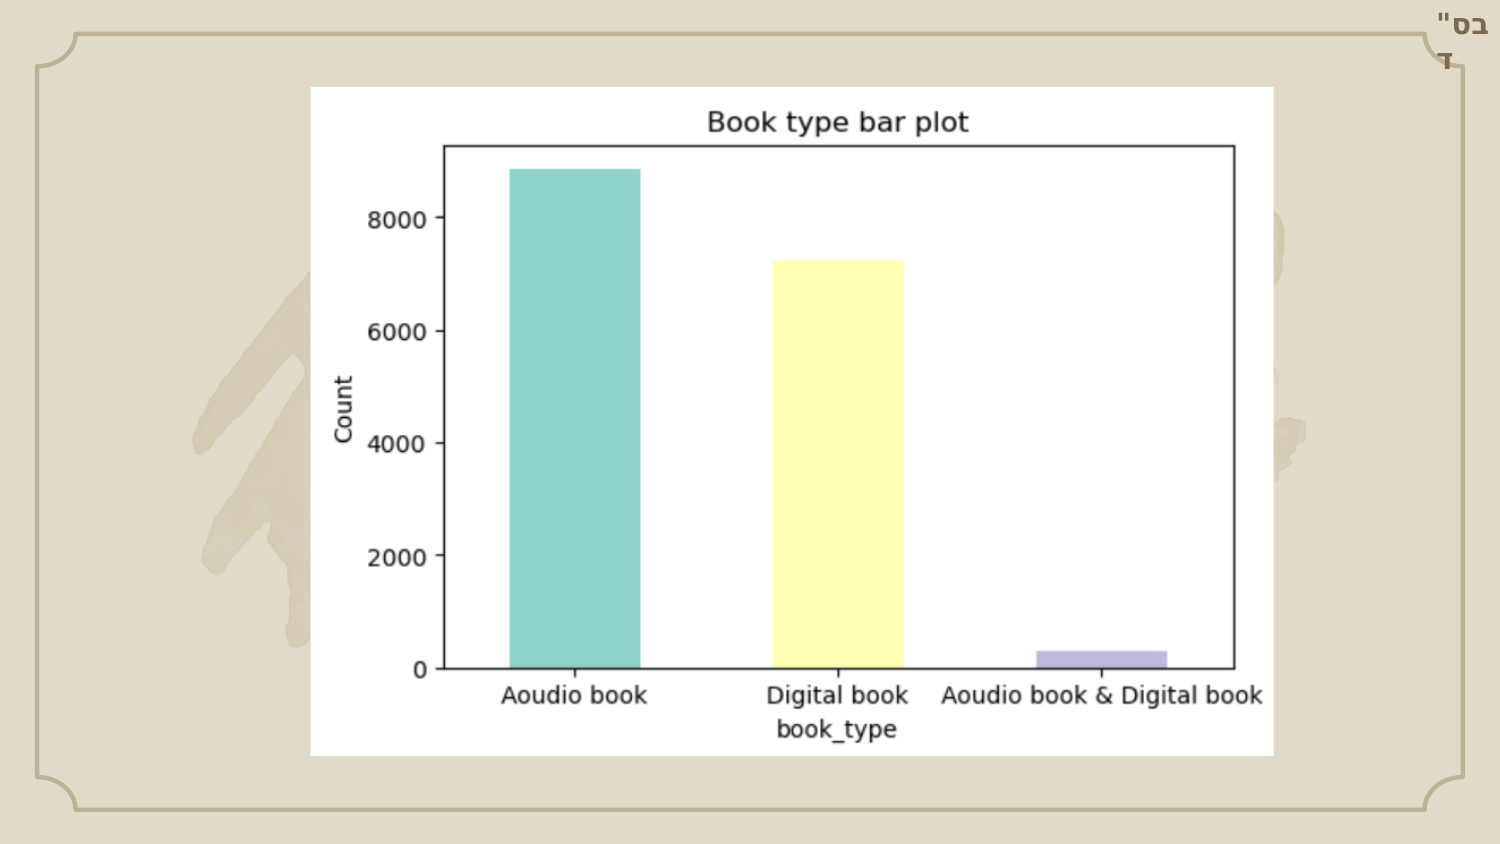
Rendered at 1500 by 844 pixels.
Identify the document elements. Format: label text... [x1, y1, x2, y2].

picture [310, 87, 1274, 756]
text_box בס"ד [1420, 0, 1500, 49]
